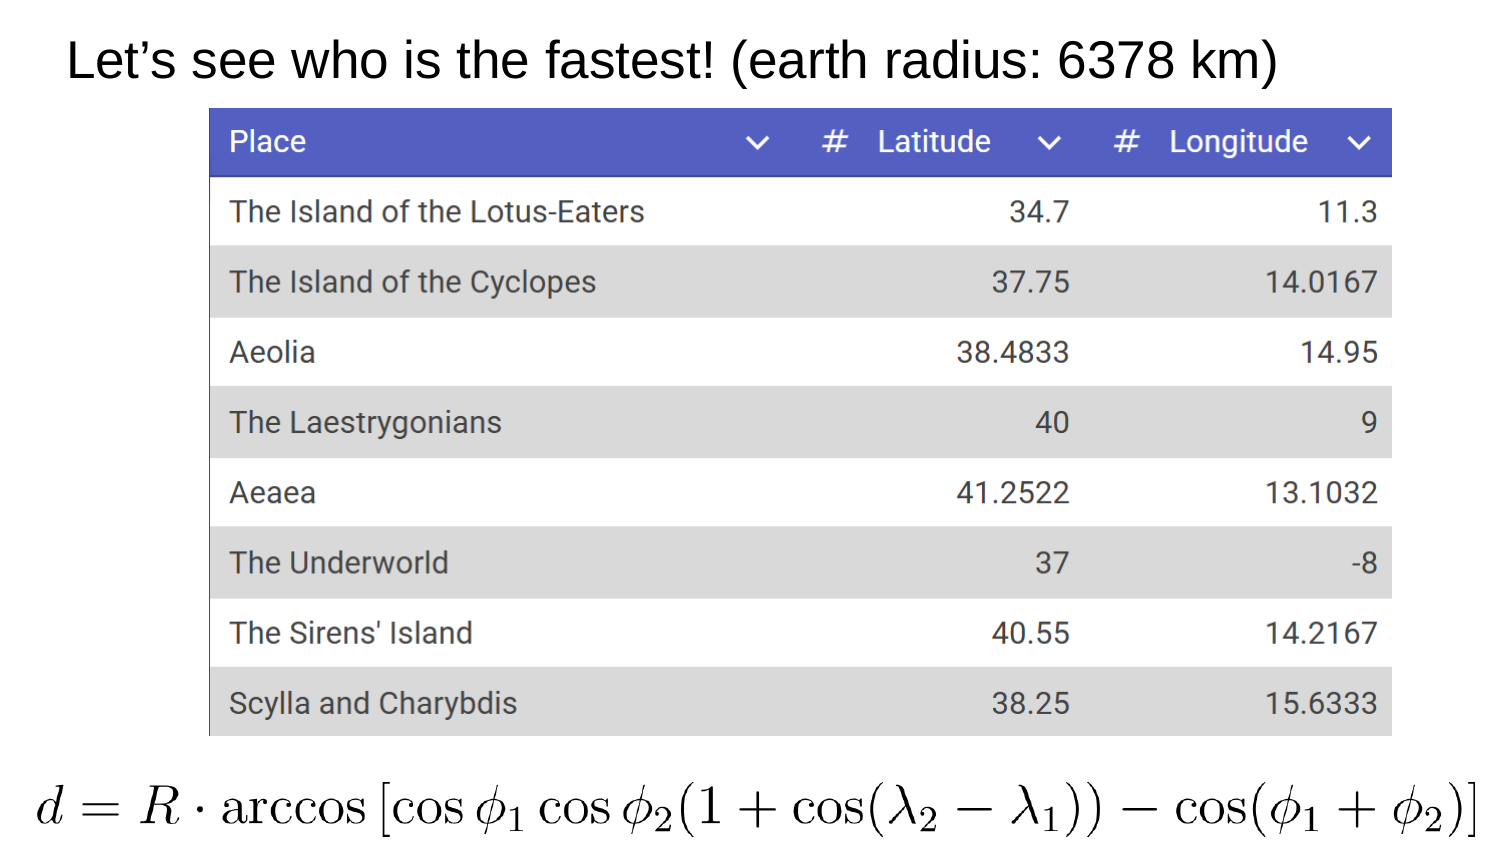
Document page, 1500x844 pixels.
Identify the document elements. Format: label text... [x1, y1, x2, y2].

picture [209, 108, 1392, 736]
picture [24, 763, 1476, 844]
title Let’s see who is the fastest! (earth radius: 6378 km) [51, 10, 1449, 105]
